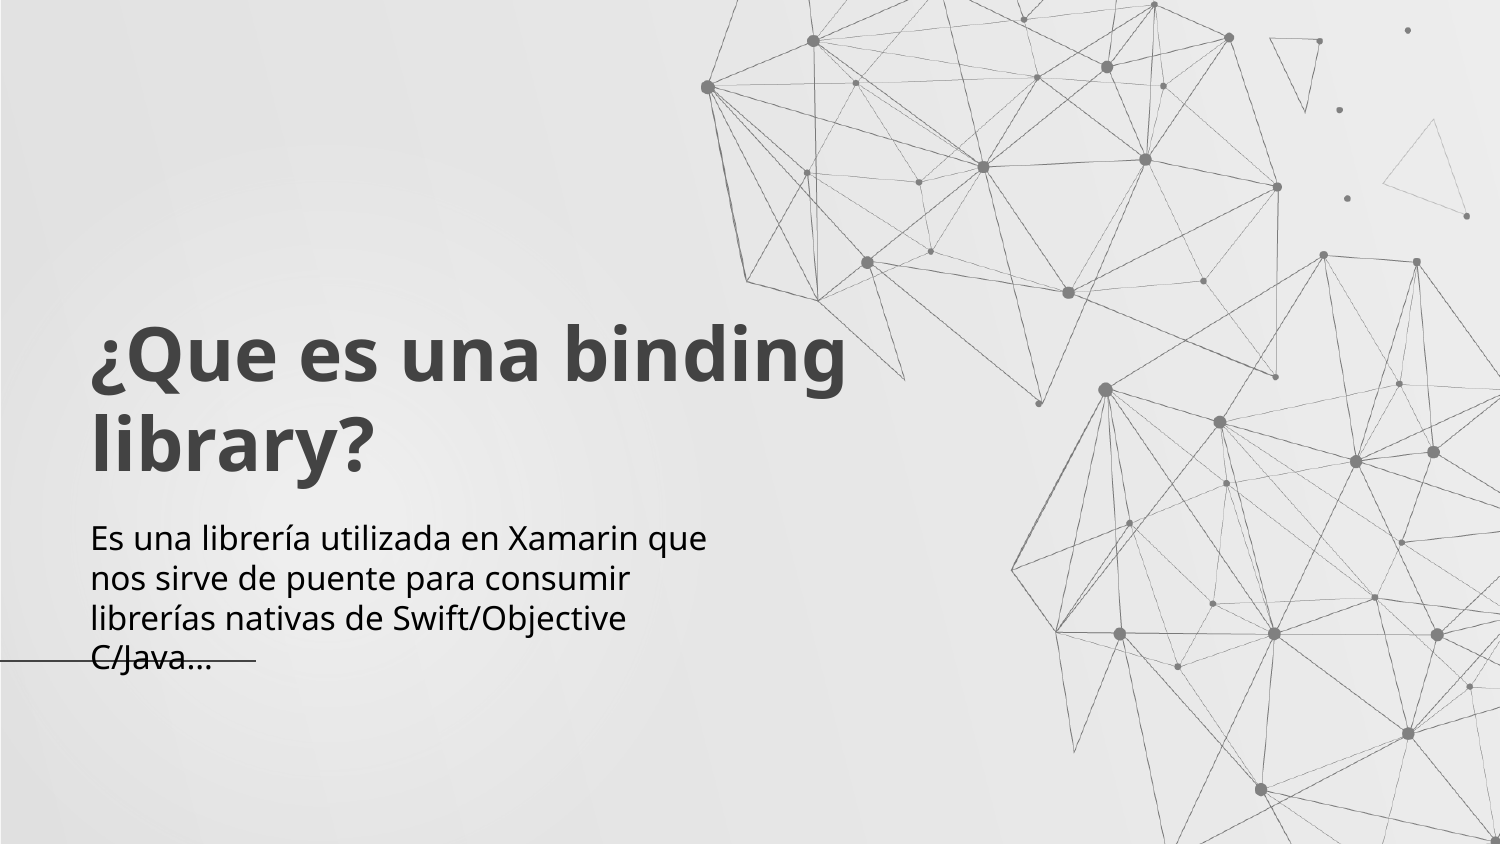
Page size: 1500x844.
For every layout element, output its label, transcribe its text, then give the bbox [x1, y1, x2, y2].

title ¿Que es una binding library? [75, 313, 897, 481]
picture [0, 0, 1500, 844]
subtitle Es una librería utilizada en Xamarin que nos sirve de puente para consumir librerías nativas de Swift/Objective C/Java… [75, 502, 769, 591]
